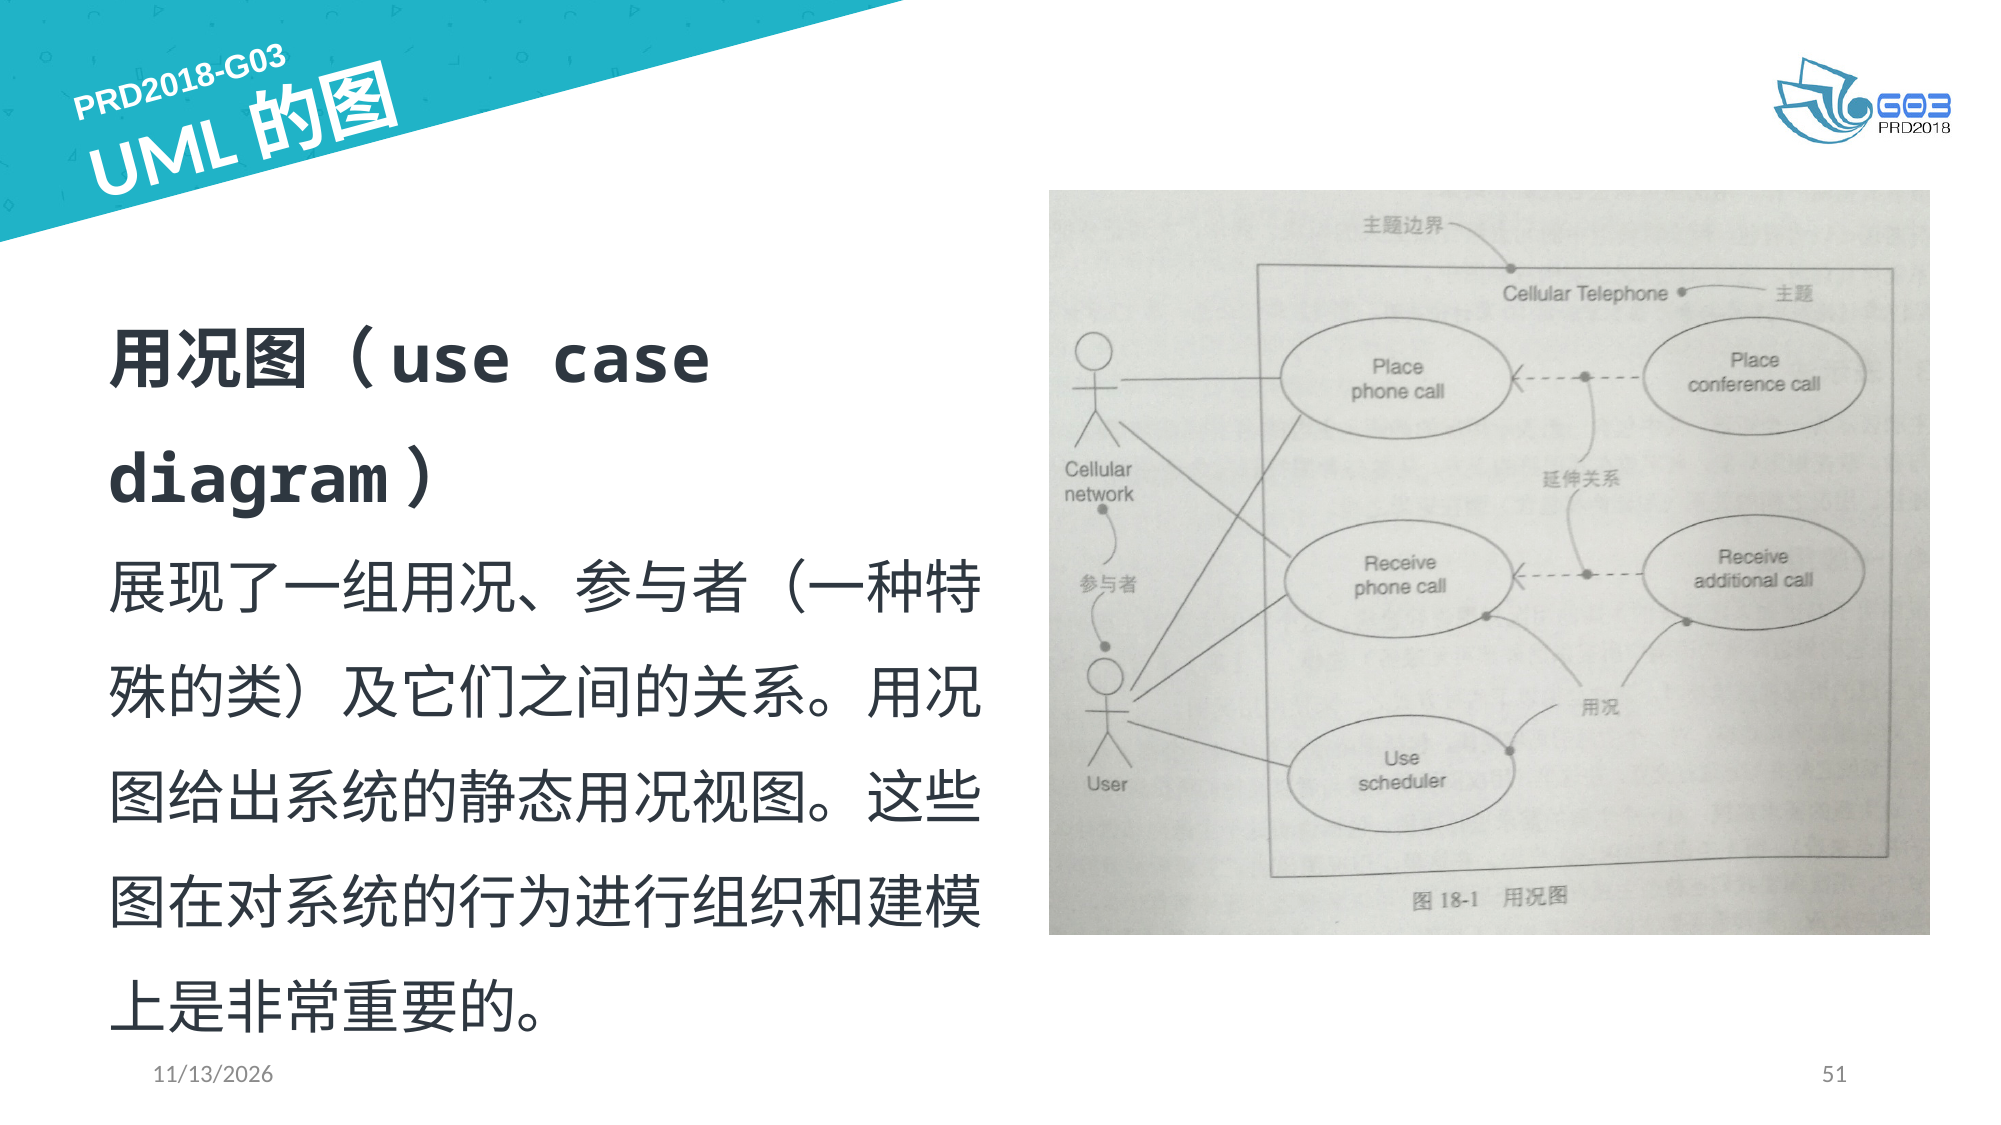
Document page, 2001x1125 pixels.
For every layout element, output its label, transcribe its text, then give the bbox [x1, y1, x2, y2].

slide_number 51 [1412, 1042, 1863, 1103]
text_box [386, 0, 904, 130]
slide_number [137, 1048, 588, 1103]
text_box PRD2018-G03 UML的图 [52, 0, 423, 226]
text_box 用况图（use case diagram） 展现了一组用况、参与者（一种特殊的类）及它们之间的关系。用况图给出系统的静态用况视图。这些图在对系统的行为进行组织和建模上是非常重要的。 [94, 268, 1024, 1048]
picture [1049, 2, 1967, 935]
text_box [0, 0, 366, 243]
